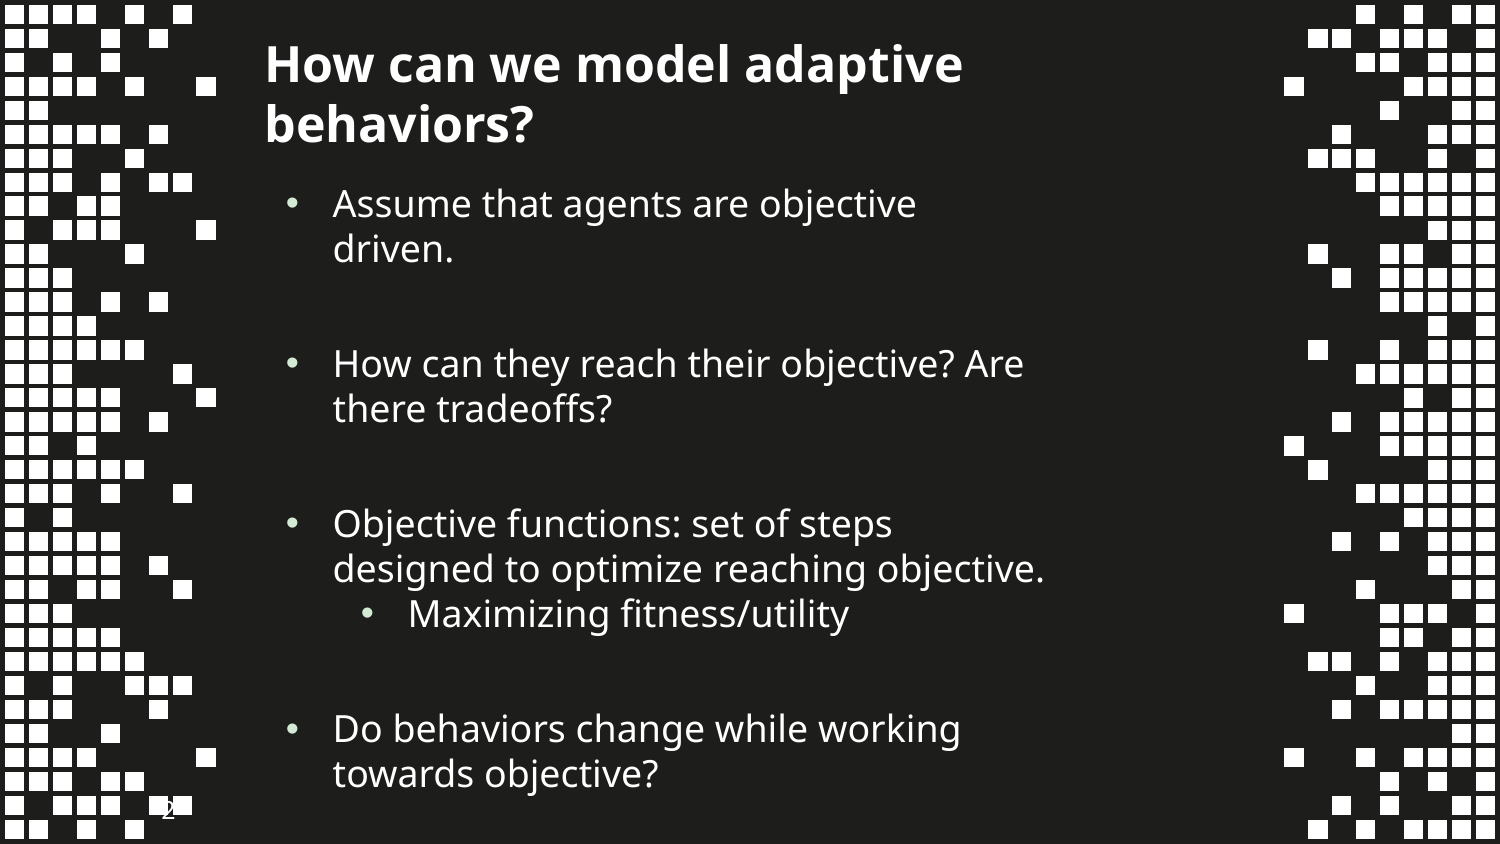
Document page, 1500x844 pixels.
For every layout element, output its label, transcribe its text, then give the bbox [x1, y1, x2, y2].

text_box Assume that agents are objective driven. How can they reach their objective? Are there tradeoffs? Objective functions: set of steps designed to optimize reaching objective. Maximizing fitness/utility Do behaviors change while working towards objective? [270, 165, 1064, 803]
text_box How can we model adaptive behaviors? [249, 24, 1230, 166]
slide_number 2 [146, 779, 237, 844]
